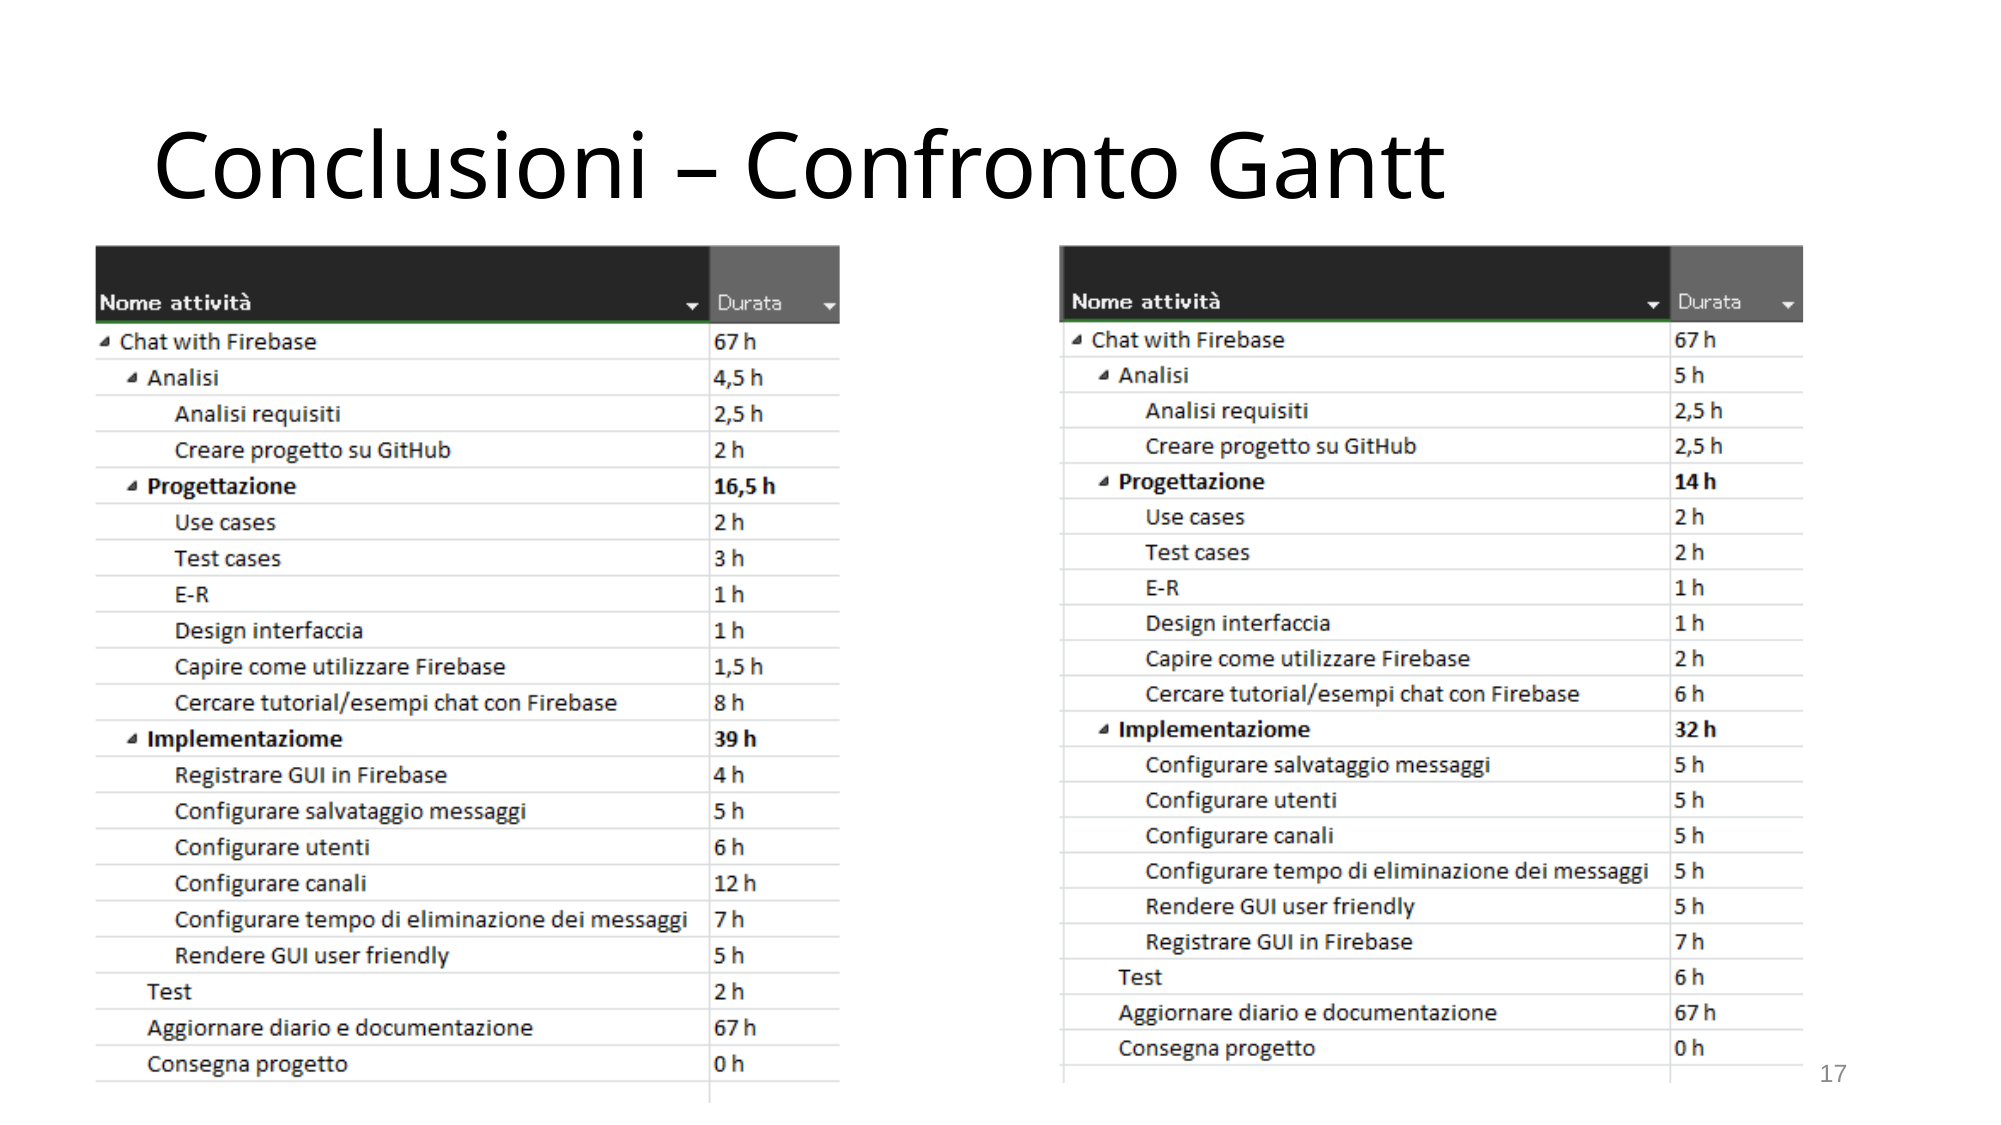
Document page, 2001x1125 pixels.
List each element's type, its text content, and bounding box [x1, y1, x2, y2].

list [95, 245, 840, 1103]
picture [1059, 245, 1804, 1083]
slide_number 17 [1412, 1042, 1863, 1103]
title Conclusioni – Confronto Gantt [137, 59, 1863, 278]
